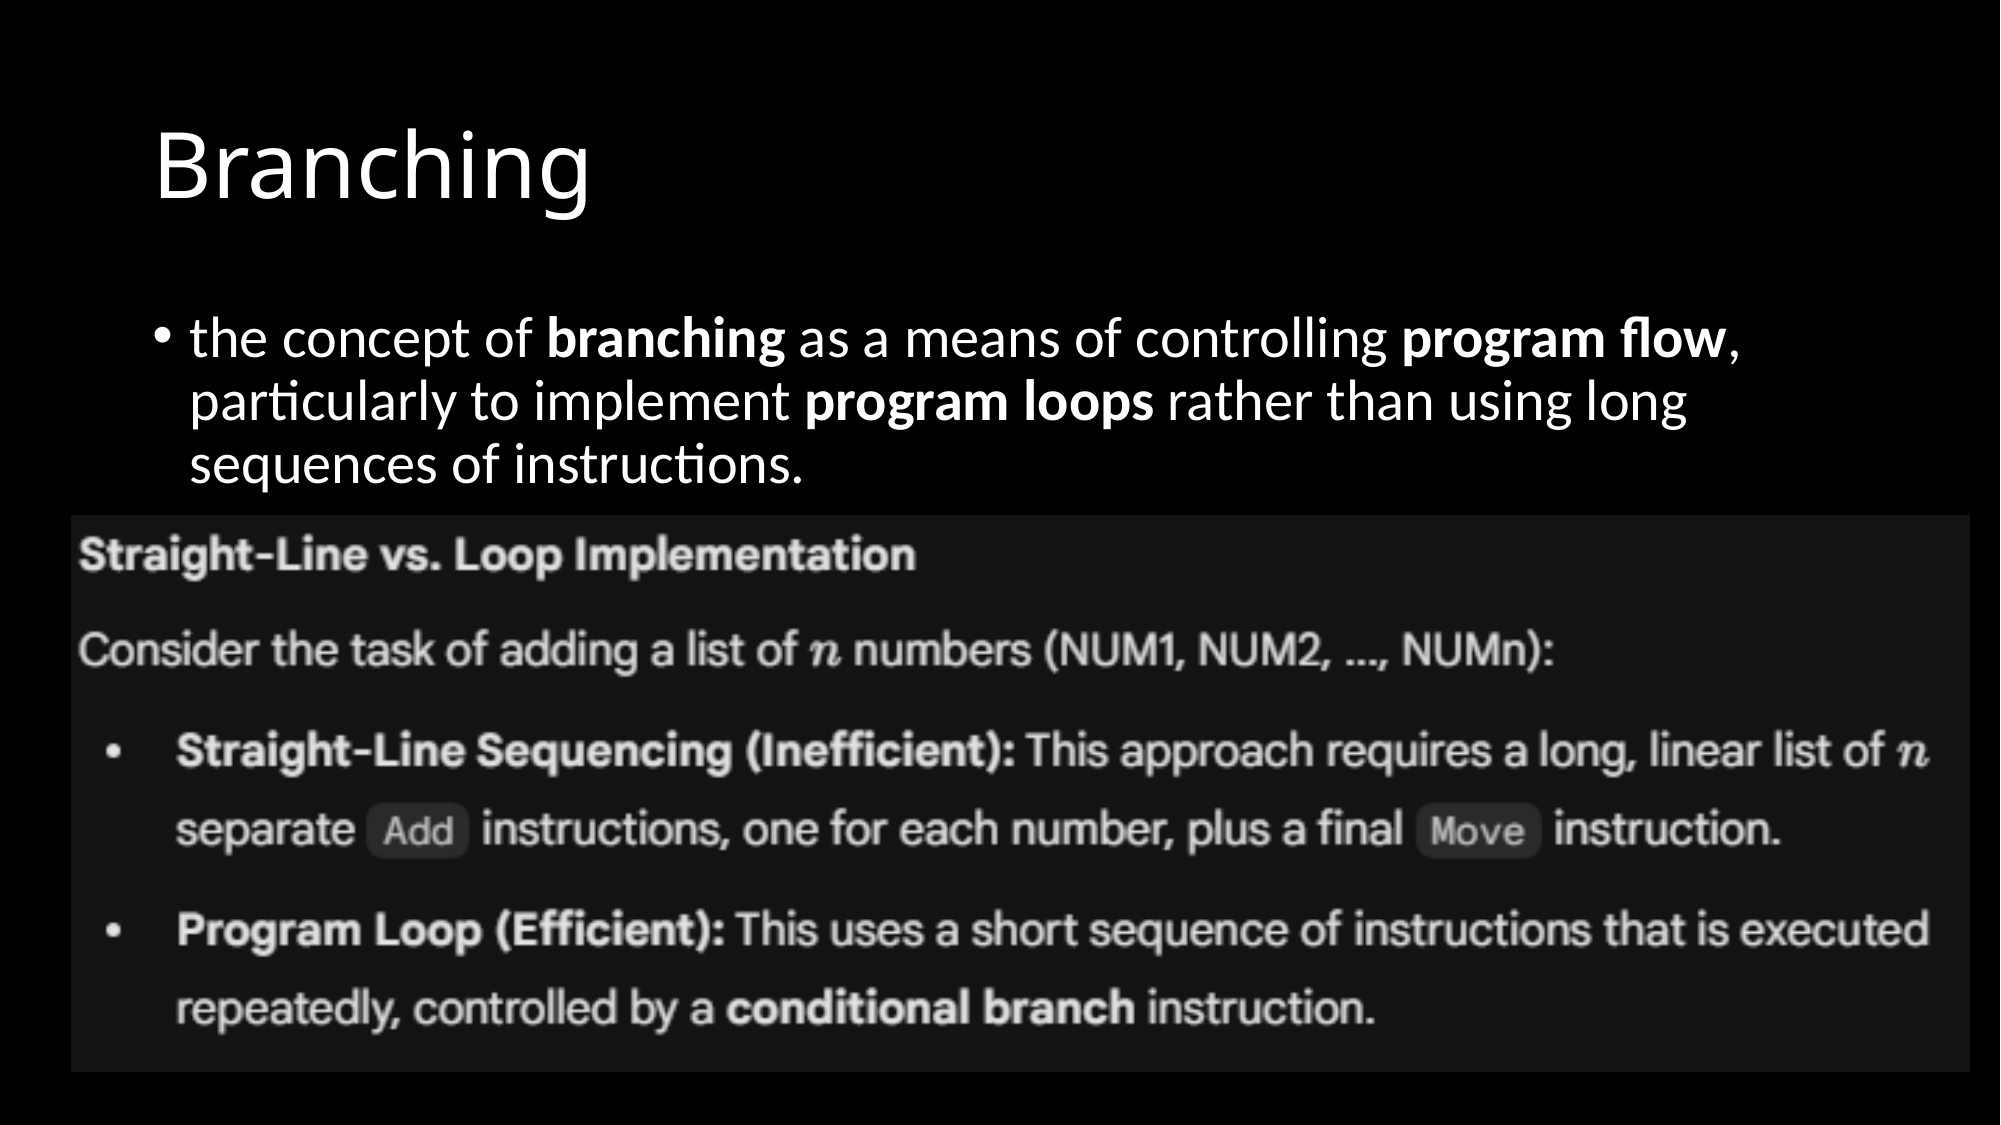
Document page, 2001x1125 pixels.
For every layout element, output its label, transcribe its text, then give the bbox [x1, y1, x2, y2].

title Branching [137, 59, 1863, 278]
list the concept of branching as a means of controlling program flow, particularly to implement program loops rather than using long sequences of instructions. [137, 299, 1863, 515]
picture [71, 515, 1970, 1072]
